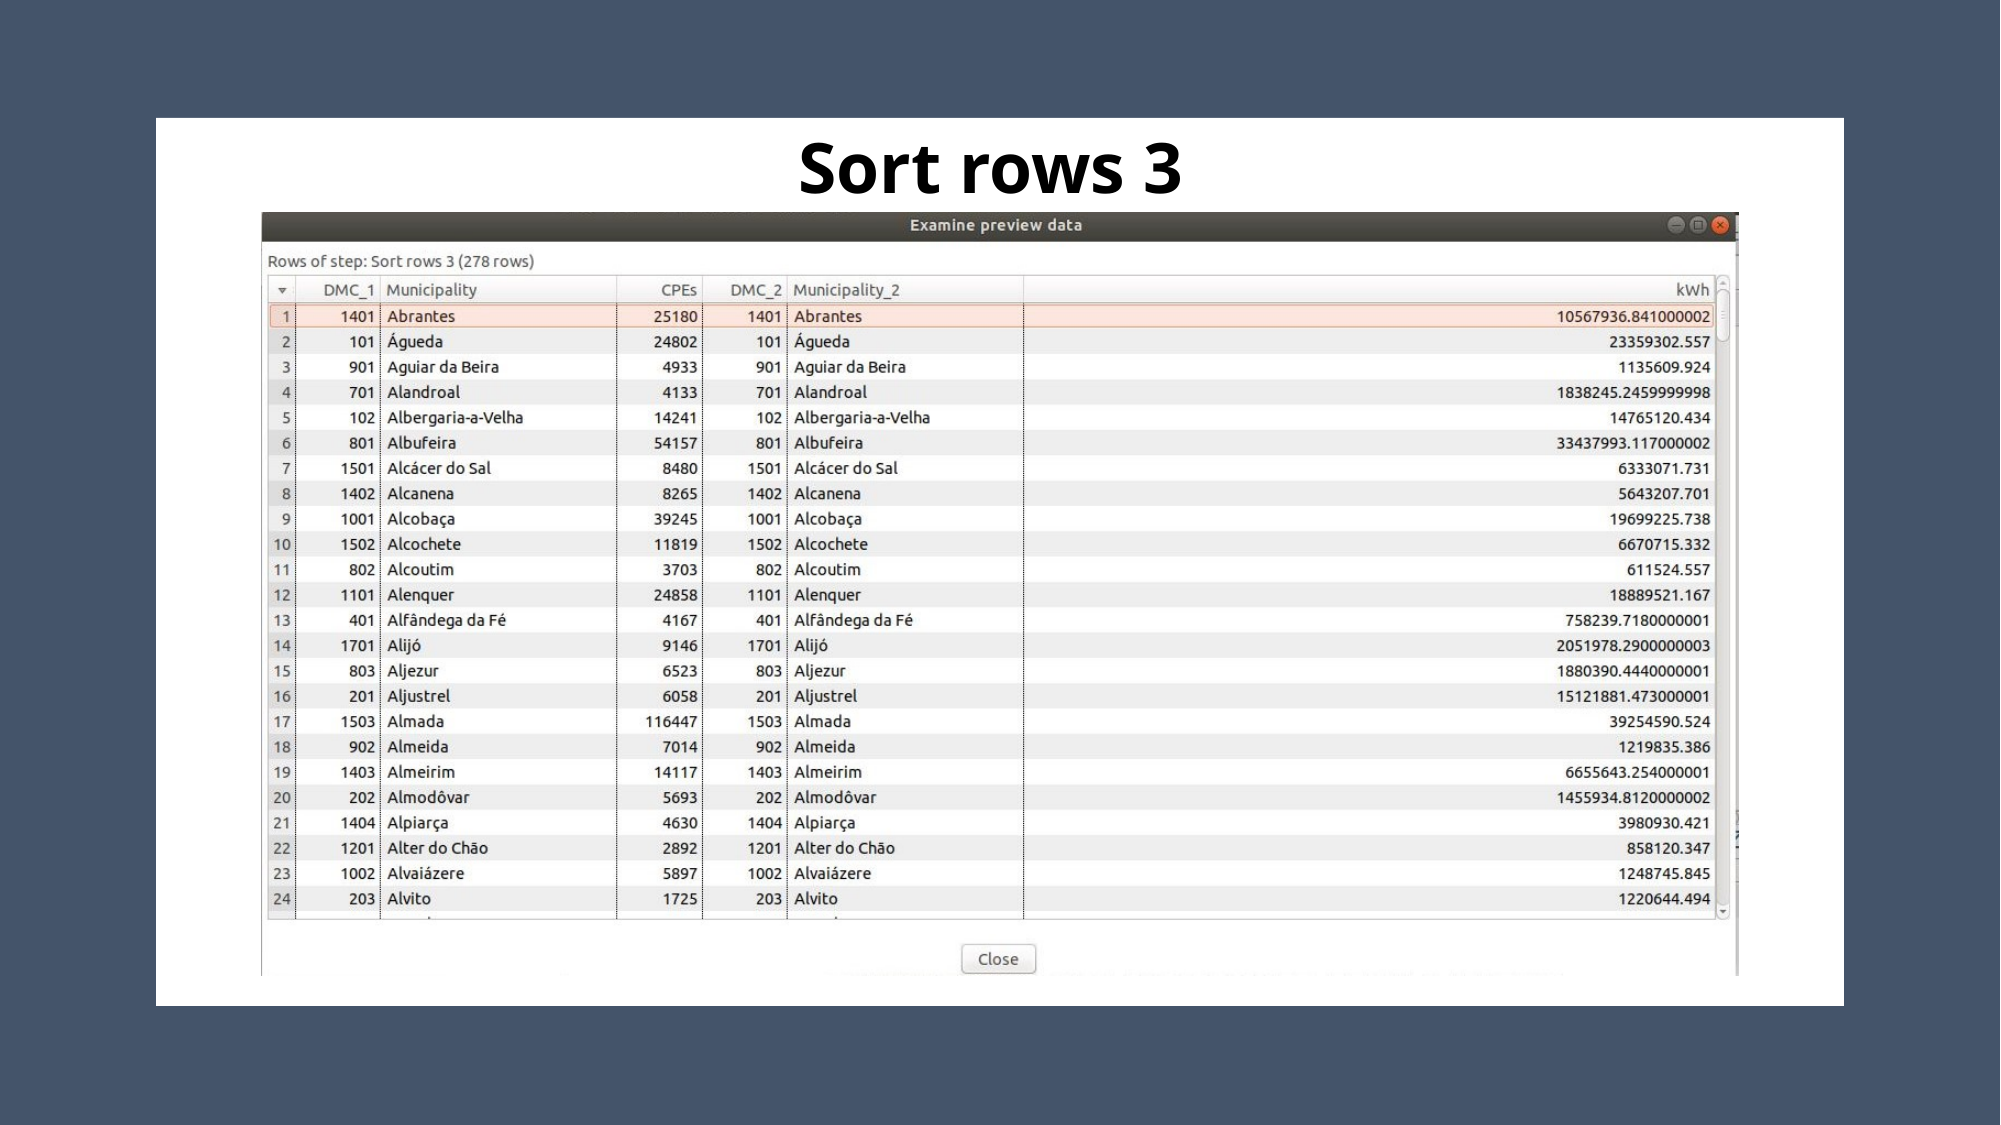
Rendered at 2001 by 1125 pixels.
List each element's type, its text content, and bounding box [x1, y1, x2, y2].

picture [260, 211, 1739, 976]
title Sort rows 3 [156, 113, 1844, 233]
